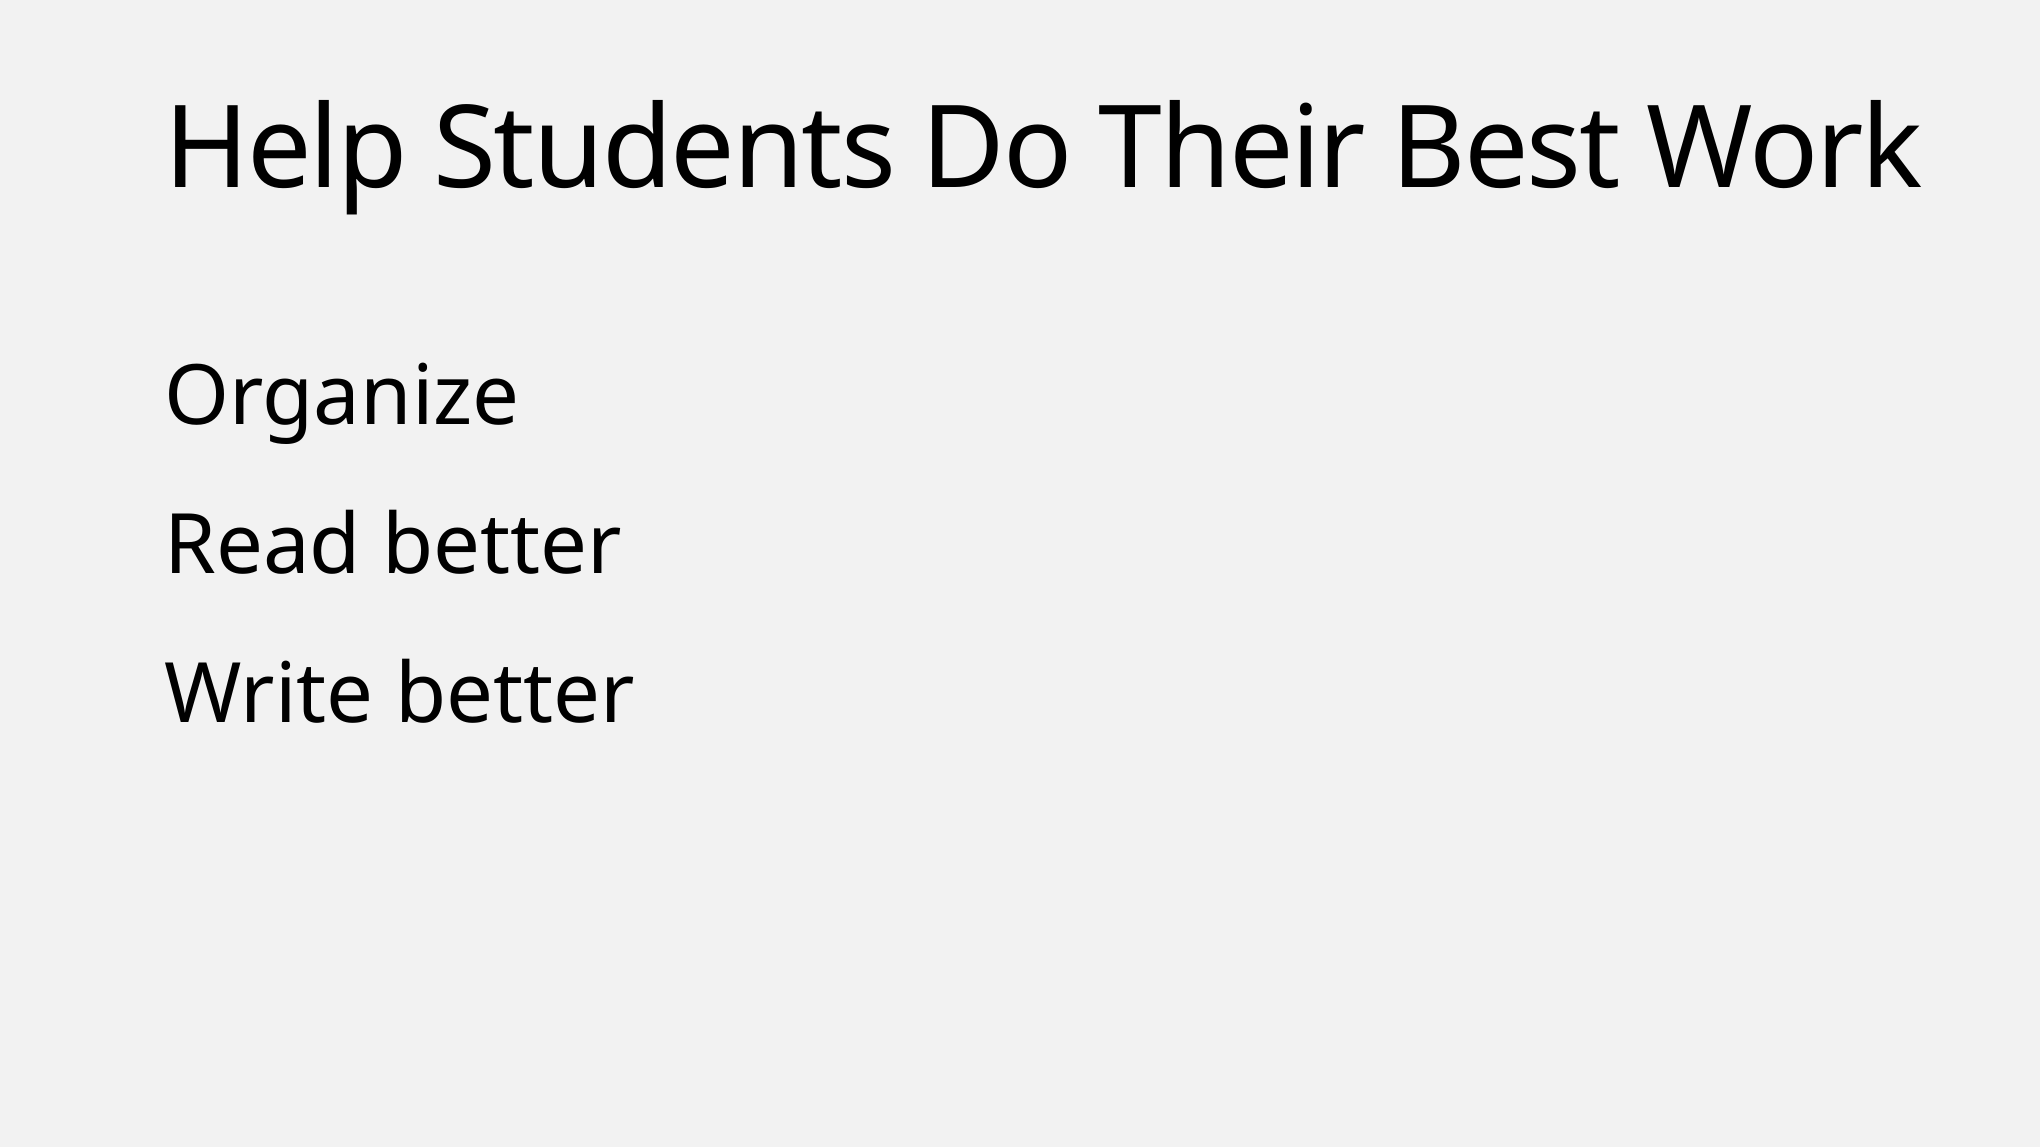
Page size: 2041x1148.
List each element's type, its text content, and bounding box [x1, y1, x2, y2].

title Help Students Do Their Best Work [140, 59, 1993, 282]
list Organize Read better Write better [140, 297, 1900, 1026]
